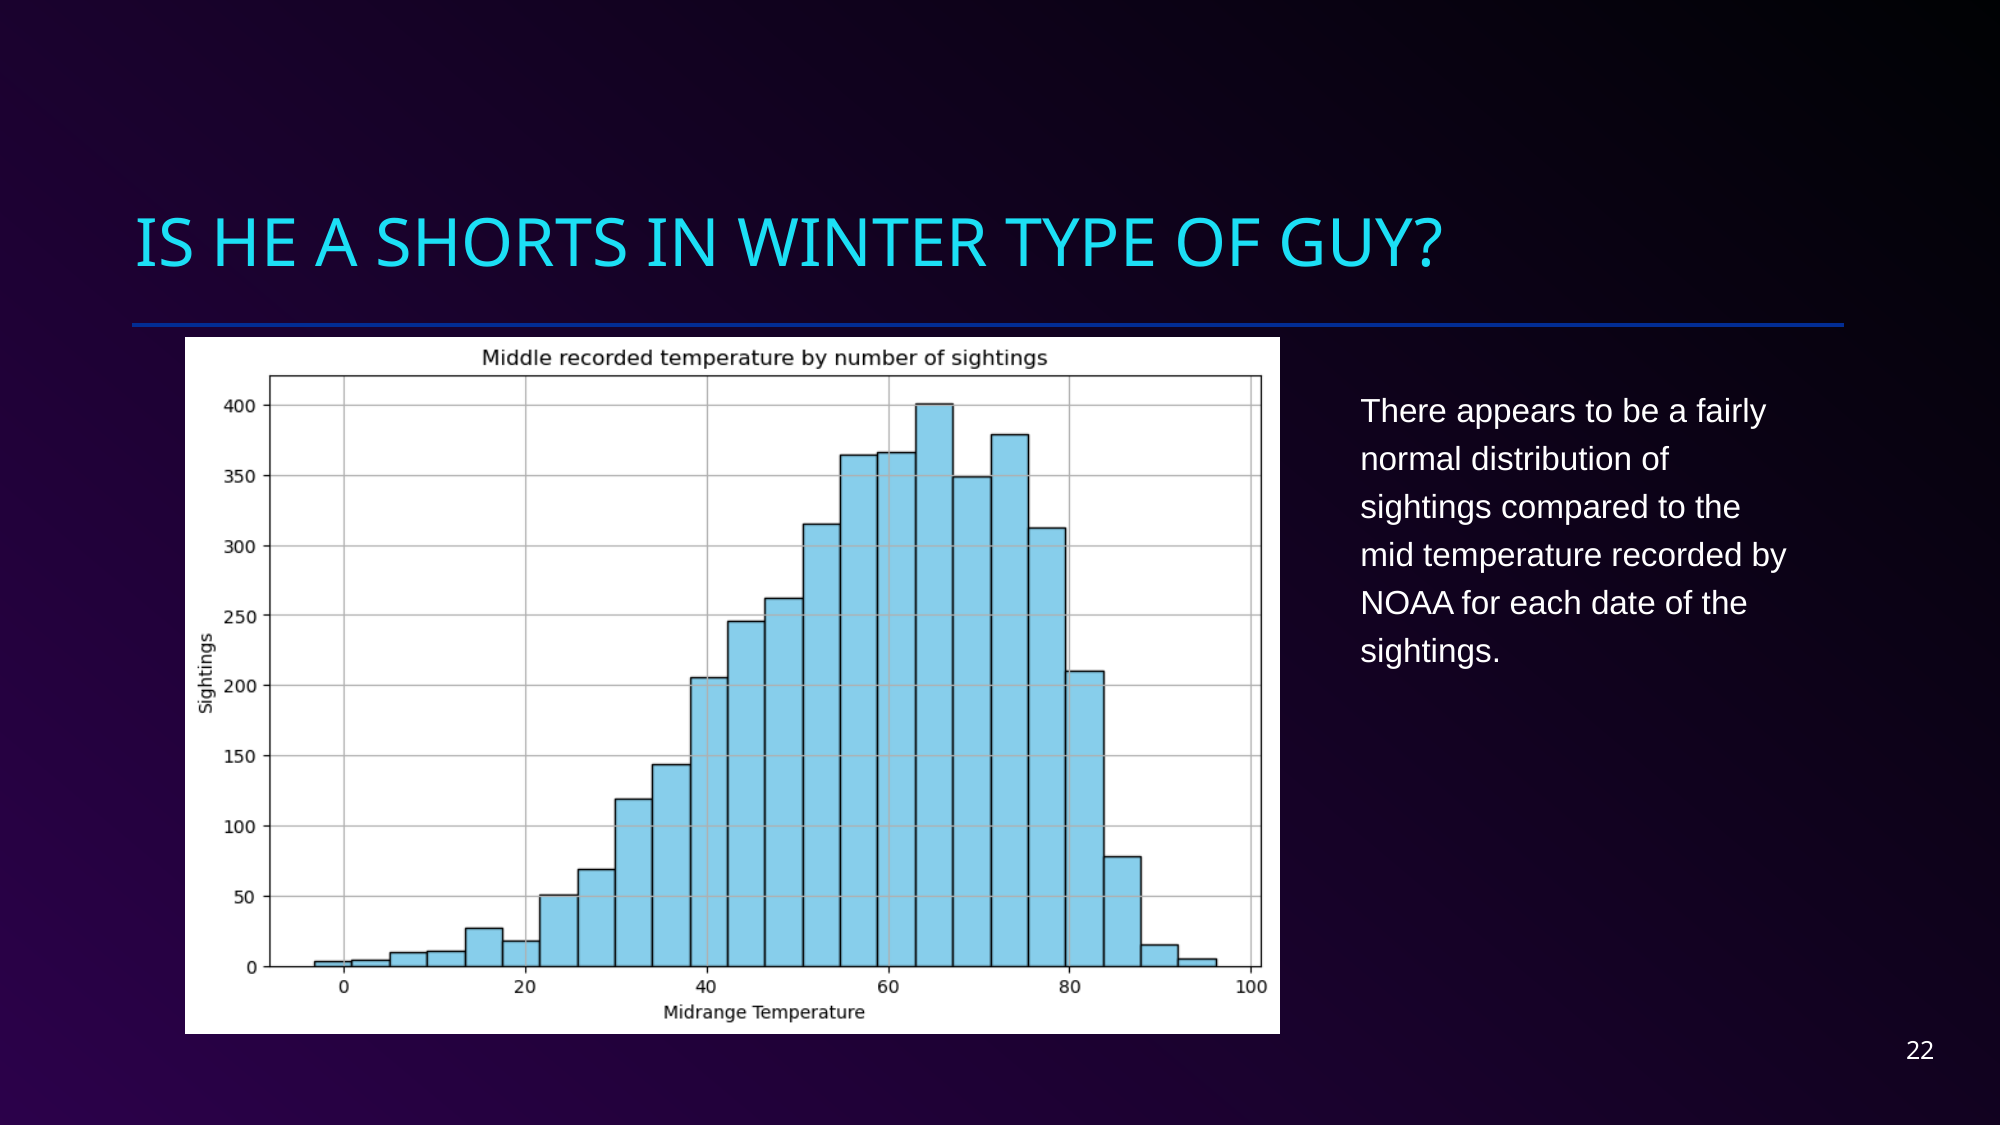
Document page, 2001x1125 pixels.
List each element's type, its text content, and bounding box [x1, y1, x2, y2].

list There appears to be a fairly normal distribution of sightings compared to the mid temperature recorded by NOAA for each date of the sightings. [1345, 374, 1814, 937]
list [185, 337, 1280, 1034]
slide_number 22 [1499, 1021, 1950, 1082]
title Is he a shorts in winter type of guy? [120, 71, 1846, 289]
